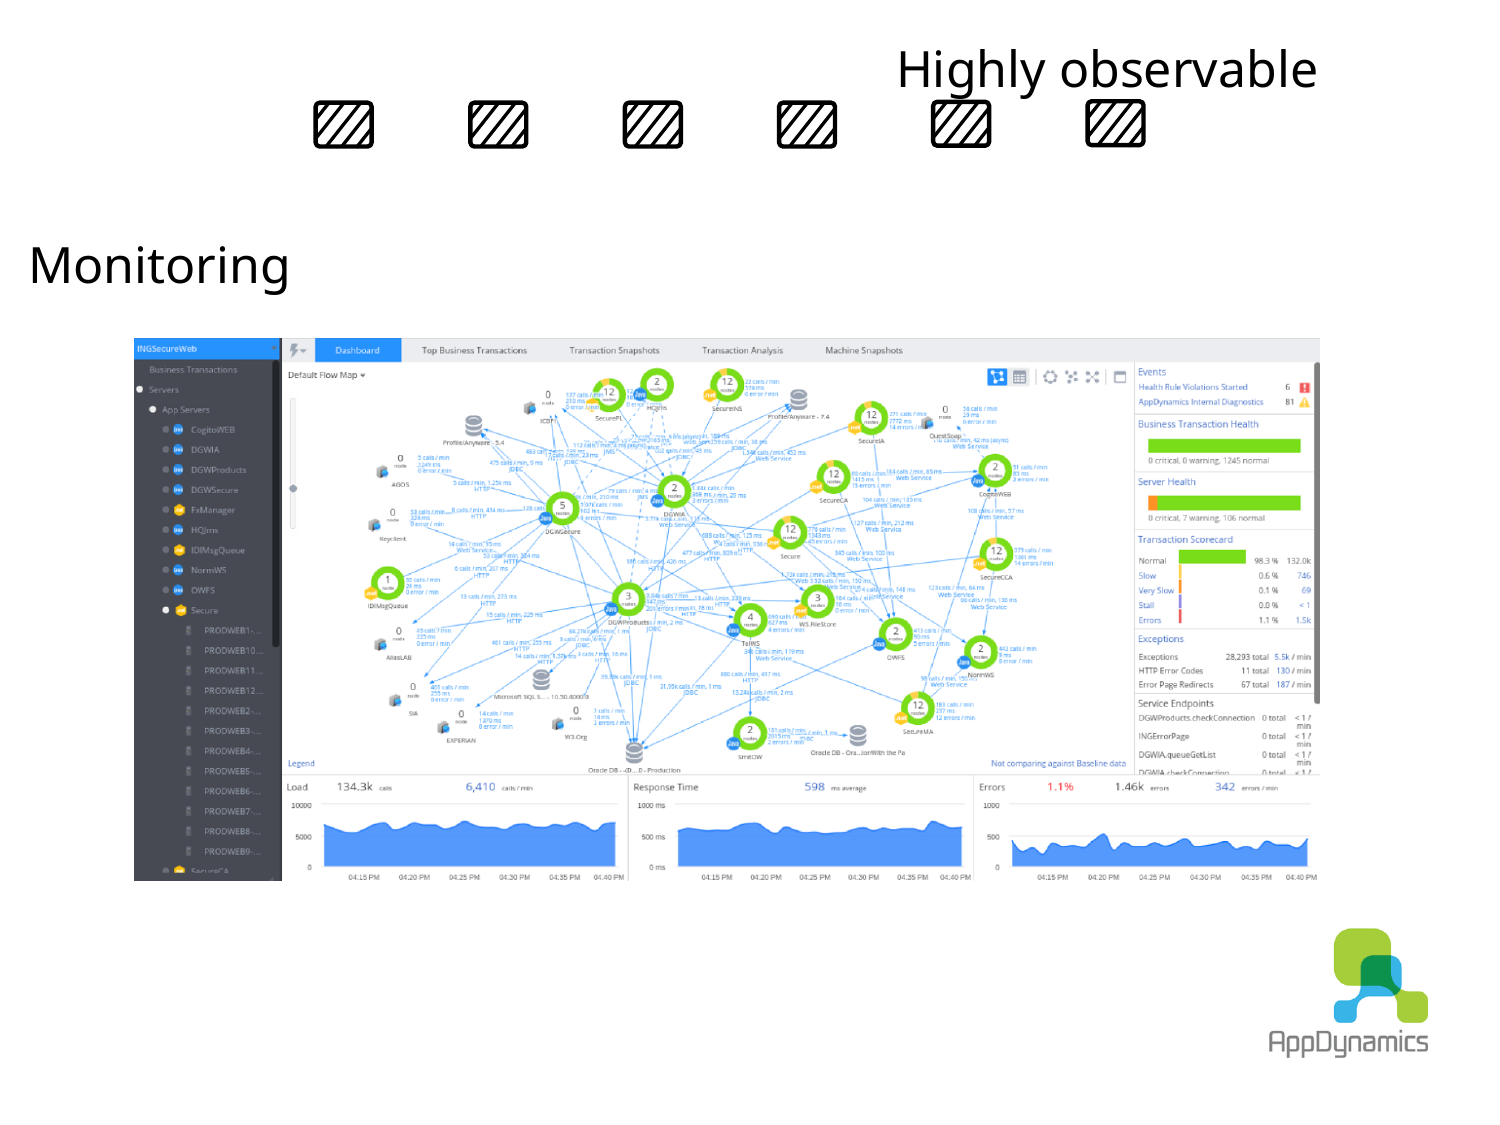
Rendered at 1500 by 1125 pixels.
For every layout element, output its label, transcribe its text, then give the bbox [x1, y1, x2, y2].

picture [930, 98, 992, 149]
picture [467, 99, 529, 150]
text_box Monitoring [13, 225, 307, 301]
picture [1269, 928, 1428, 1058]
picture [134, 337, 1320, 882]
picture [776, 99, 838, 150]
text_box Highly observable [881, 29, 1334, 105]
picture [312, 99, 375, 150]
picture [621, 99, 684, 150]
picture [1084, 97, 1146, 148]
